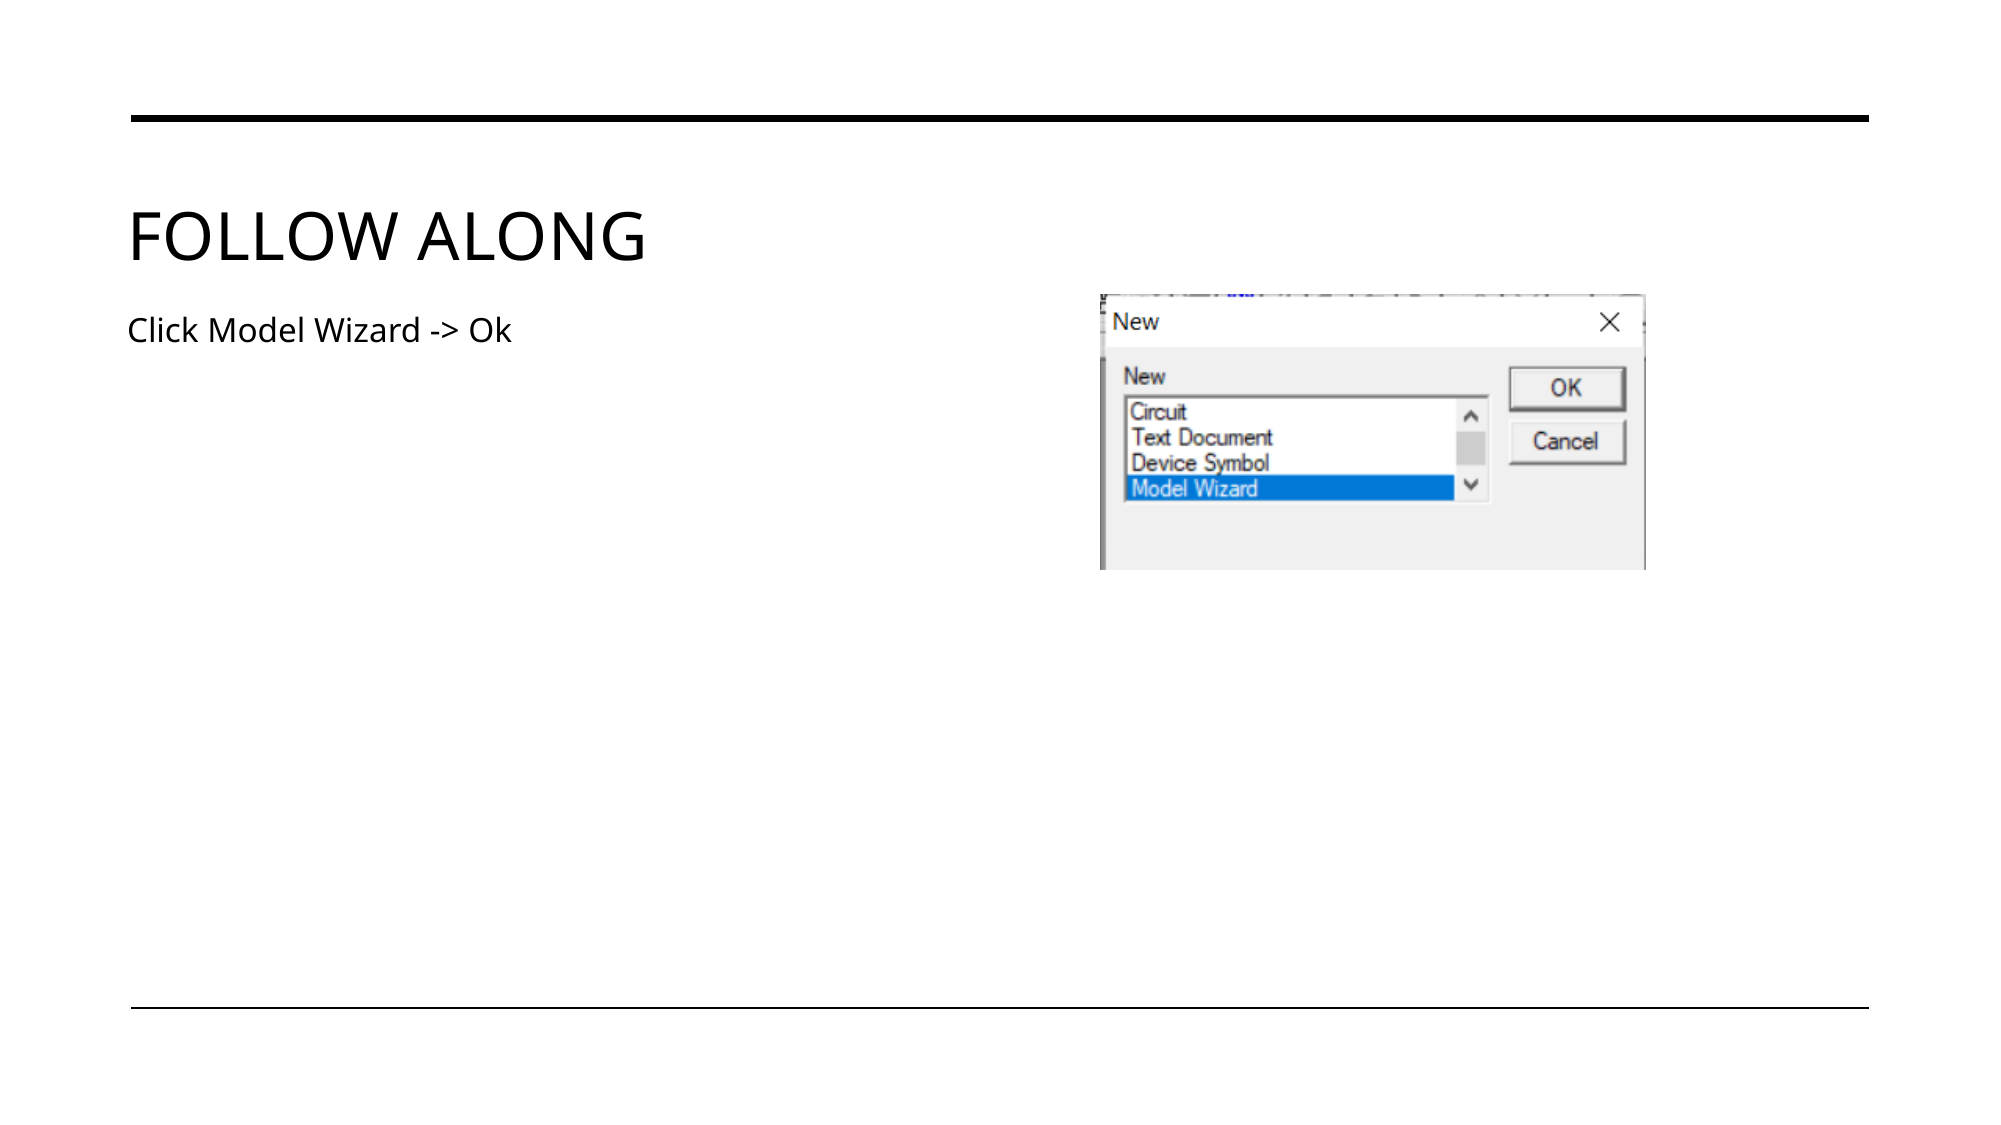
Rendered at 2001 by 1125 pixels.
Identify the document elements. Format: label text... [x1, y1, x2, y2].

title Follow Along [112, 174, 786, 281]
list Click Model Wizard -> Ok [112, 294, 786, 963]
picture [1100, 294, 1646, 570]
